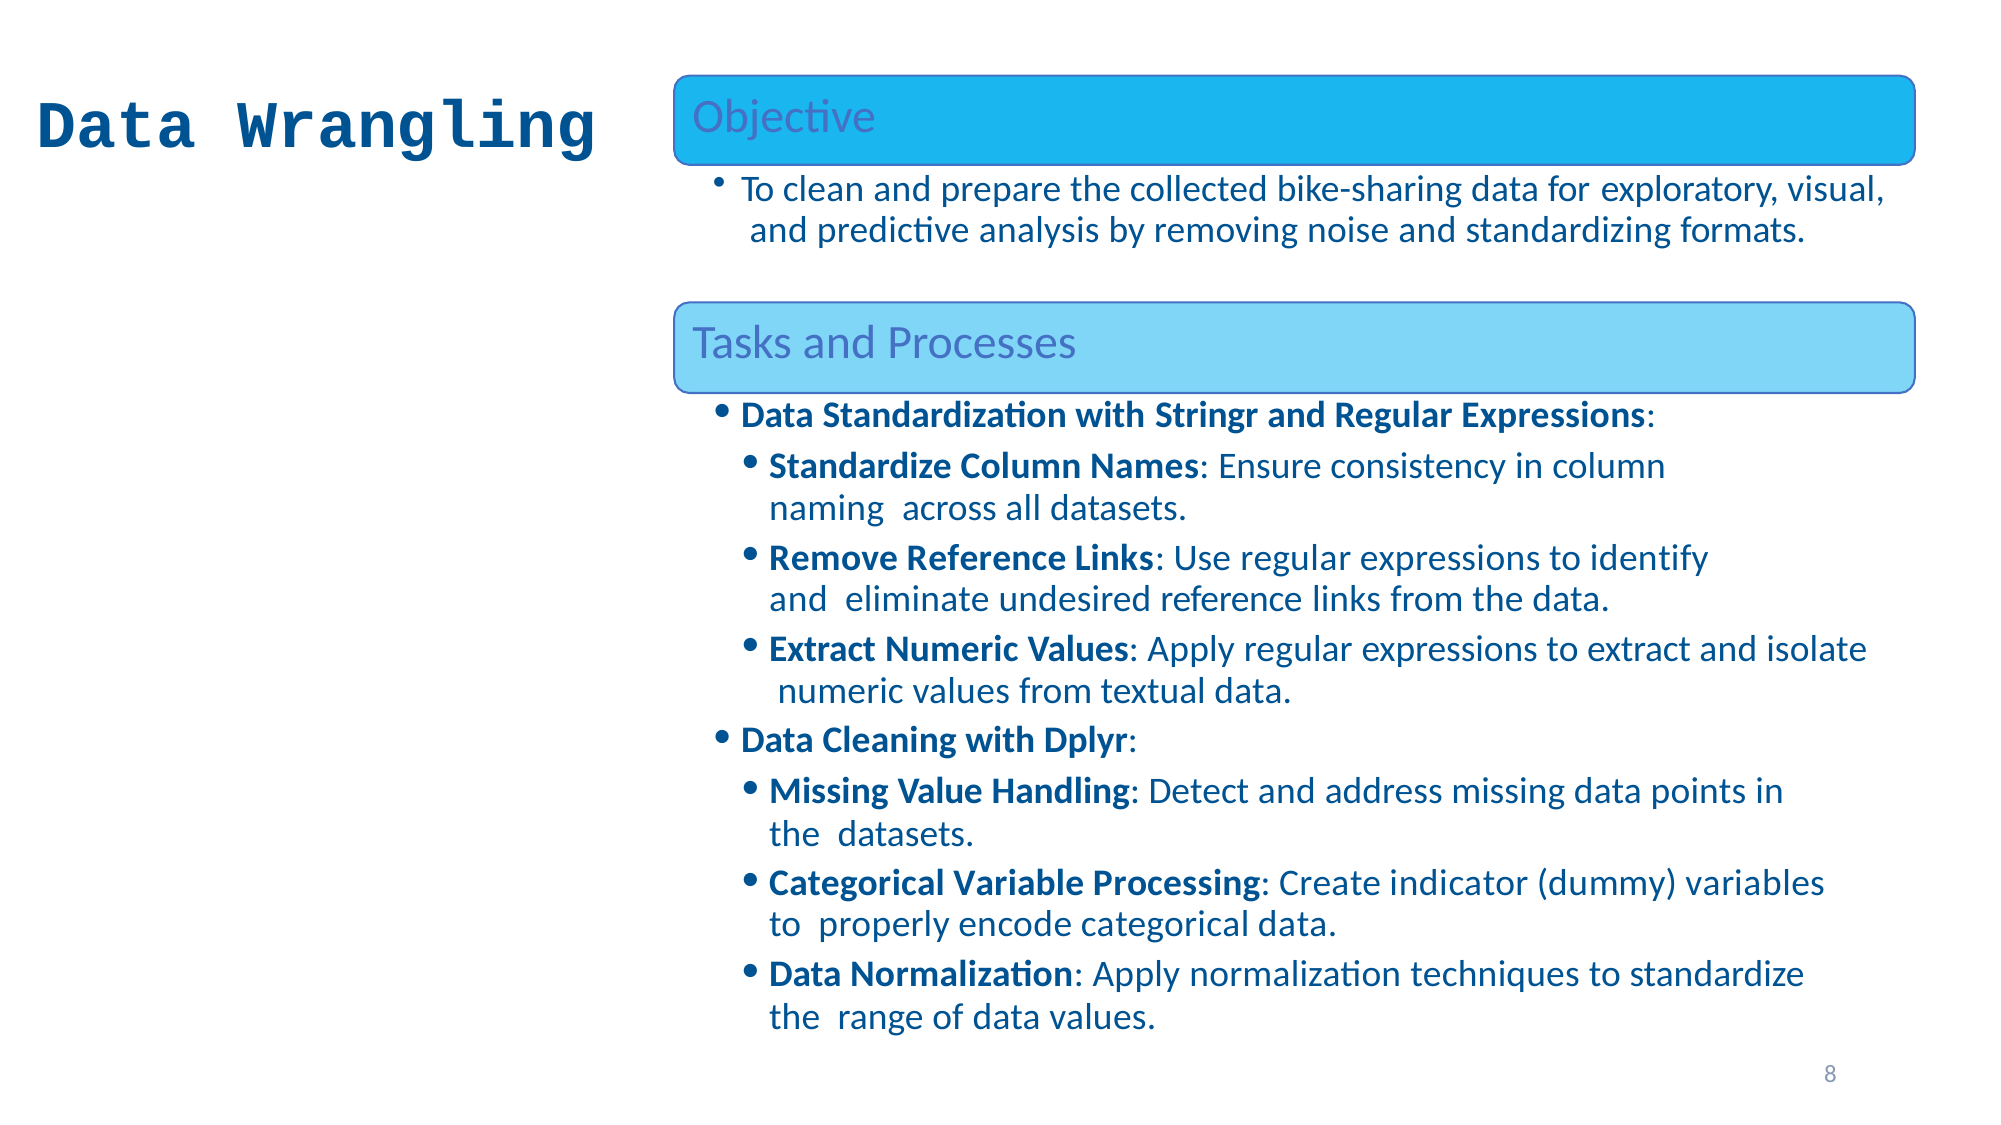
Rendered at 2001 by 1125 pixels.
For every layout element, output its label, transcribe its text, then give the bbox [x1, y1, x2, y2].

text_box To clean and prepare the collected bike-sharing data for exploratory, visual, and predictive analysis by removing noise and standardizing formats. Tasks and Processes Data Standardization with Stringr and Regular Expressions: Standardize Column Names: Ensure consistency in column naming across all datasets. Remove Reference Links: Use regular expressions to identify and eliminate undesired reference links from the data. Extract Numeric Values: Apply regular expressions to extract and isolate numeric values from textual data. Data Cleaning with Dplyr: Missing Value Handling: Detect and address missing data points in the datasets. Categorical Variable Processing: Create indicator (dummy) variables to properly encode categorical data. Data Normalization: Apply normalization techniques to standardize the range of data values. [690, 403, 1887, 1037]
text_box To clean and prepare the collected bike-sharing data for exploratory, visual, and predictive analysis by removing noise and standardizing formats. Tasks and Processes Data Standardization with Stringr and Regular Expressions: Standardize Column Names: Ensure consistency in column naming across all datasets. Remove Reference Links: Use regular expressions to identify and eliminate undesired reference links from the data. Extract Numeric Values: Apply regular expressions to extract and isolate numeric values from textual data. Data Cleaning with Dplyr: Missing Value Handling: Detect and address missing data points in the datasets. Categorical Variable Processing: Create indicator (dummy) variables to properly encode categorical data. Data Normalization: Apply normalization techniques to standardize the range of data values. [690, 175, 1887, 299]
title Data Wrangling [34, 78, 600, 269]
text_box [672, 74, 1917, 167]
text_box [672, 300, 1917, 395]
text_box 8 [1817, 1061, 1856, 1088]
